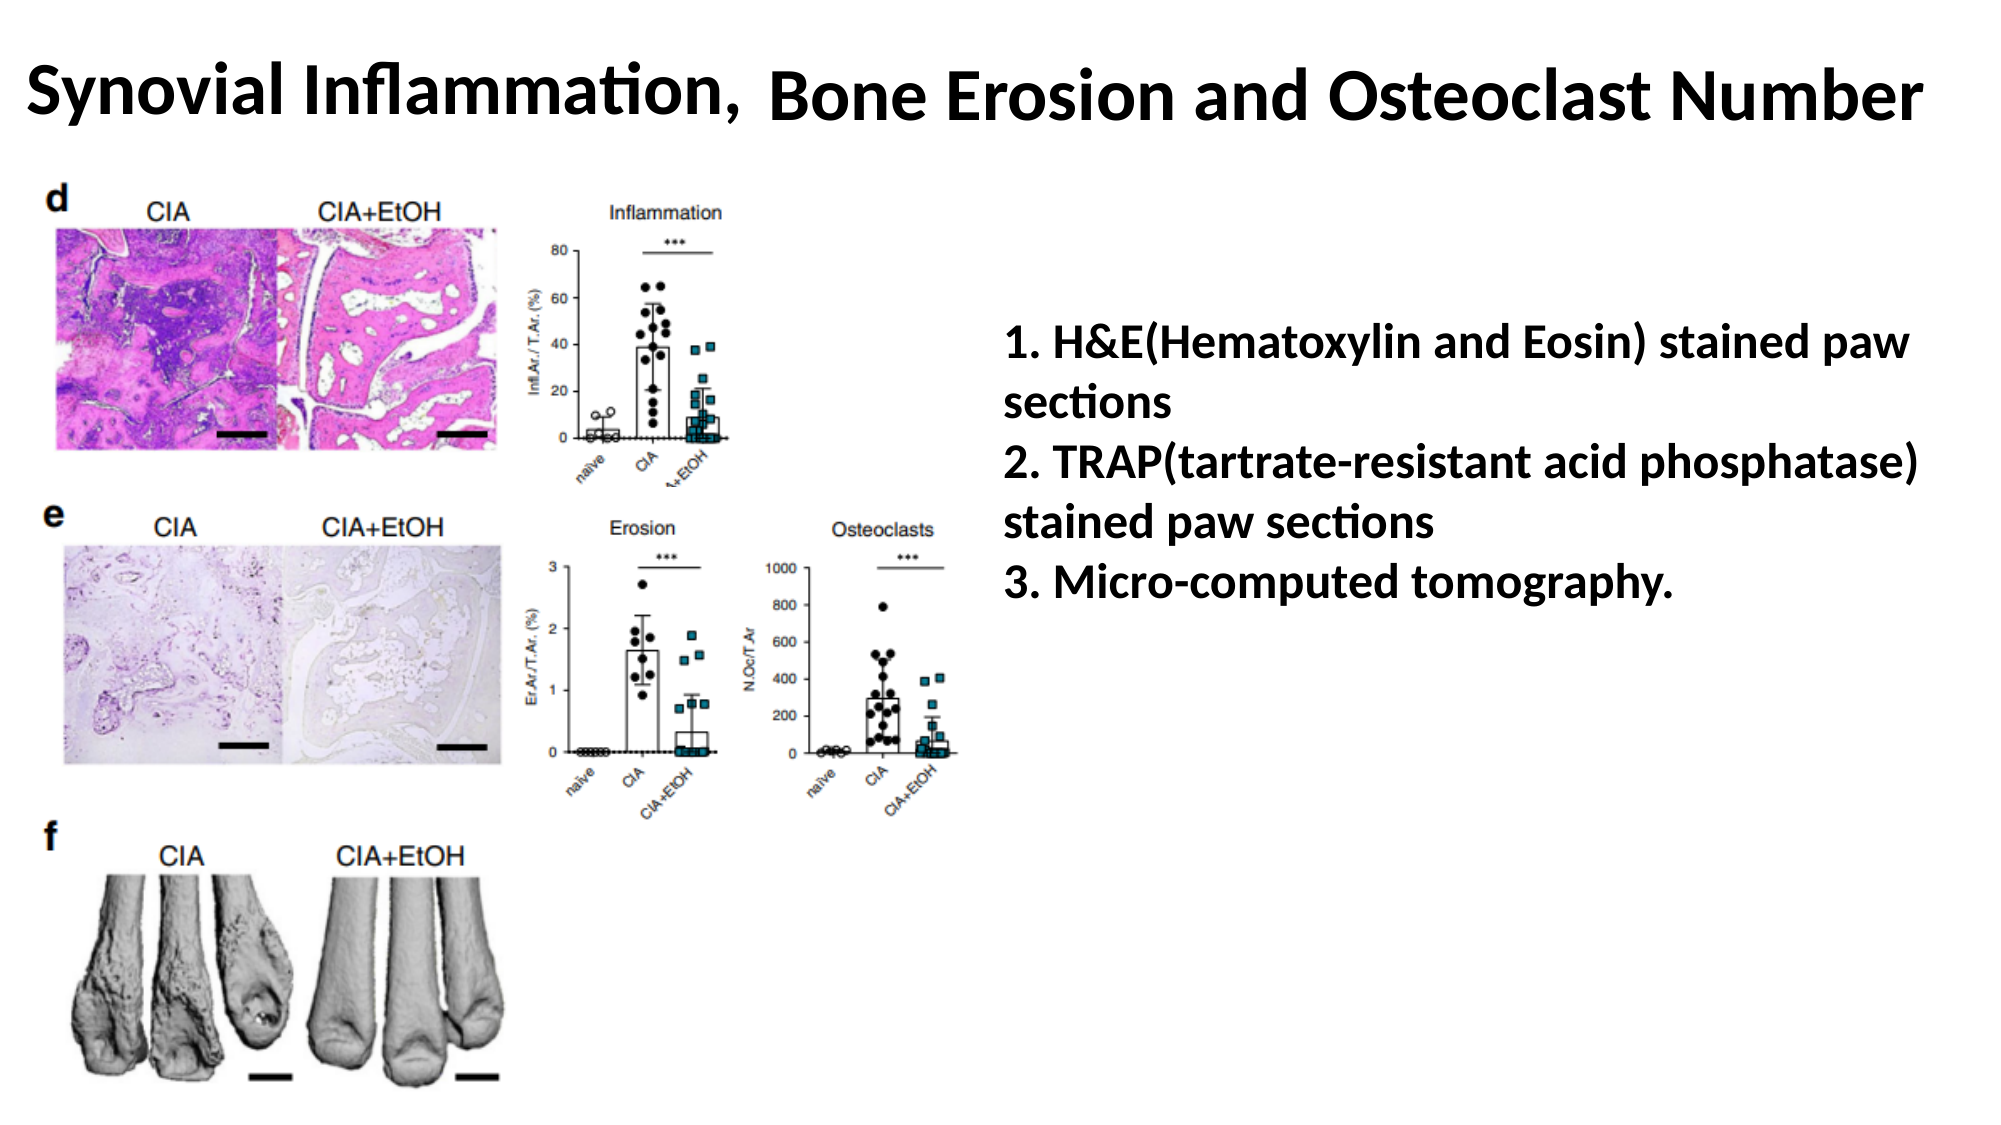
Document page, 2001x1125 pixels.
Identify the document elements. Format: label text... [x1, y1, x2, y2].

text_box 1. H&E(Hematoxylin and Eosin) stained paw sections 2. TRAP(tartrate-resistant acid phosphatase) stained paw sections 3. Micro-computed tomography. [988, 301, 2000, 617]
title Synovial Inflammation, [11, 5, 1044, 177]
picture [38, 176, 1024, 1112]
text_box Bone Erosion and Osteoclast Number [753, 37, 1979, 143]
